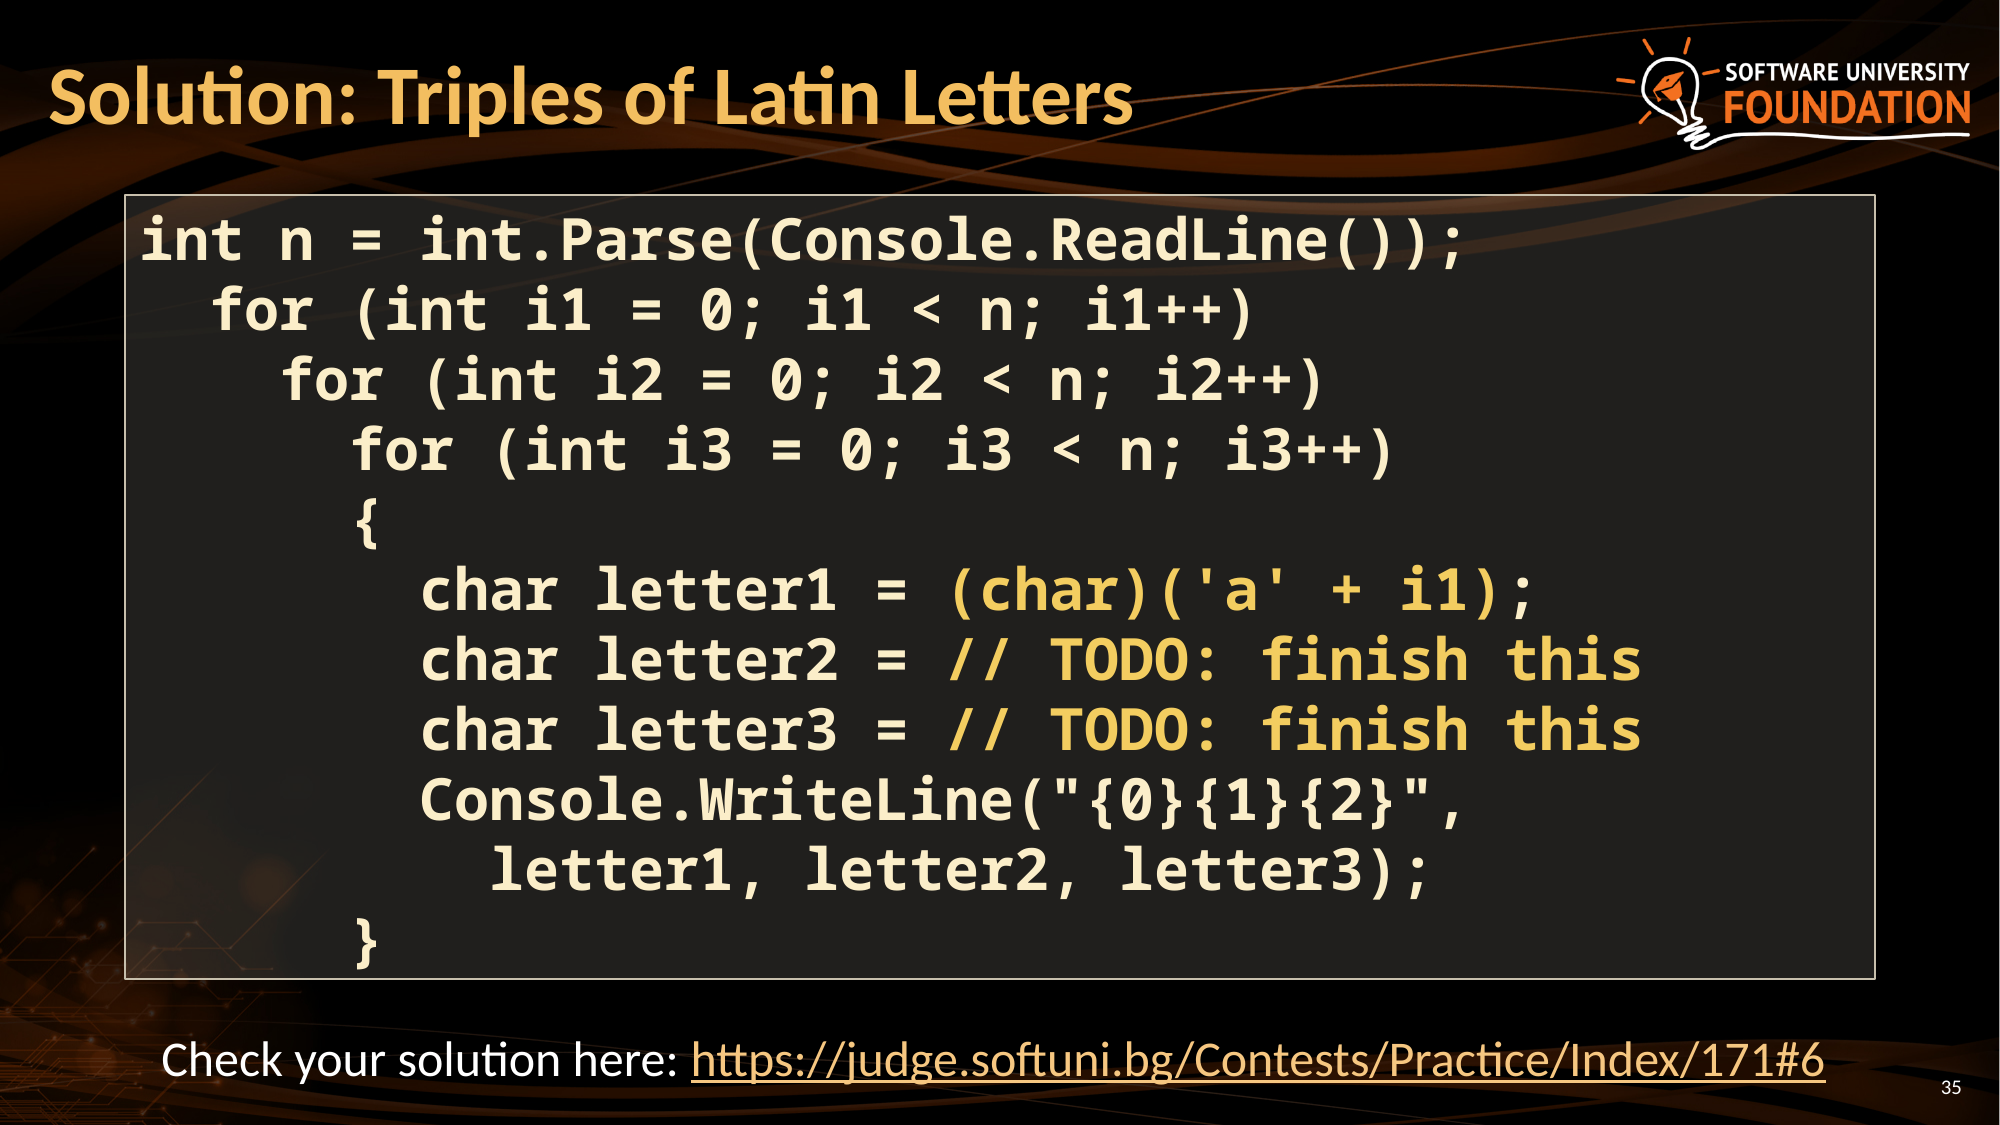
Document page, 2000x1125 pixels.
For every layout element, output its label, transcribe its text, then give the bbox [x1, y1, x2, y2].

title Solution: Triples of Latin Letters [30, 6, 1602, 189]
text_box Check your solution here: https://judge.softuni.bg/Contests/Practice/Index/171#6 [124, 1019, 1863, 1095]
picture [0, 0, 2000, 1125]
text_box int n = int.Parse(Console.ReadLine()); for (int i1 = 0; i1 < n; i1++) for (int i2 = 0; i2 < n; i2++) for (int i3 = 0; i3 < n; i3++) { char letter1 = (char)('a' + i1); char letter2 = // TODO: finish this char letter3 = // TODO: finish this Console.WriteLine("{0}{1}{2}", letter1, letter2, letter3); } [124, 194, 1875, 980]
slide_number 35 [1897, 1070, 1968, 1103]
